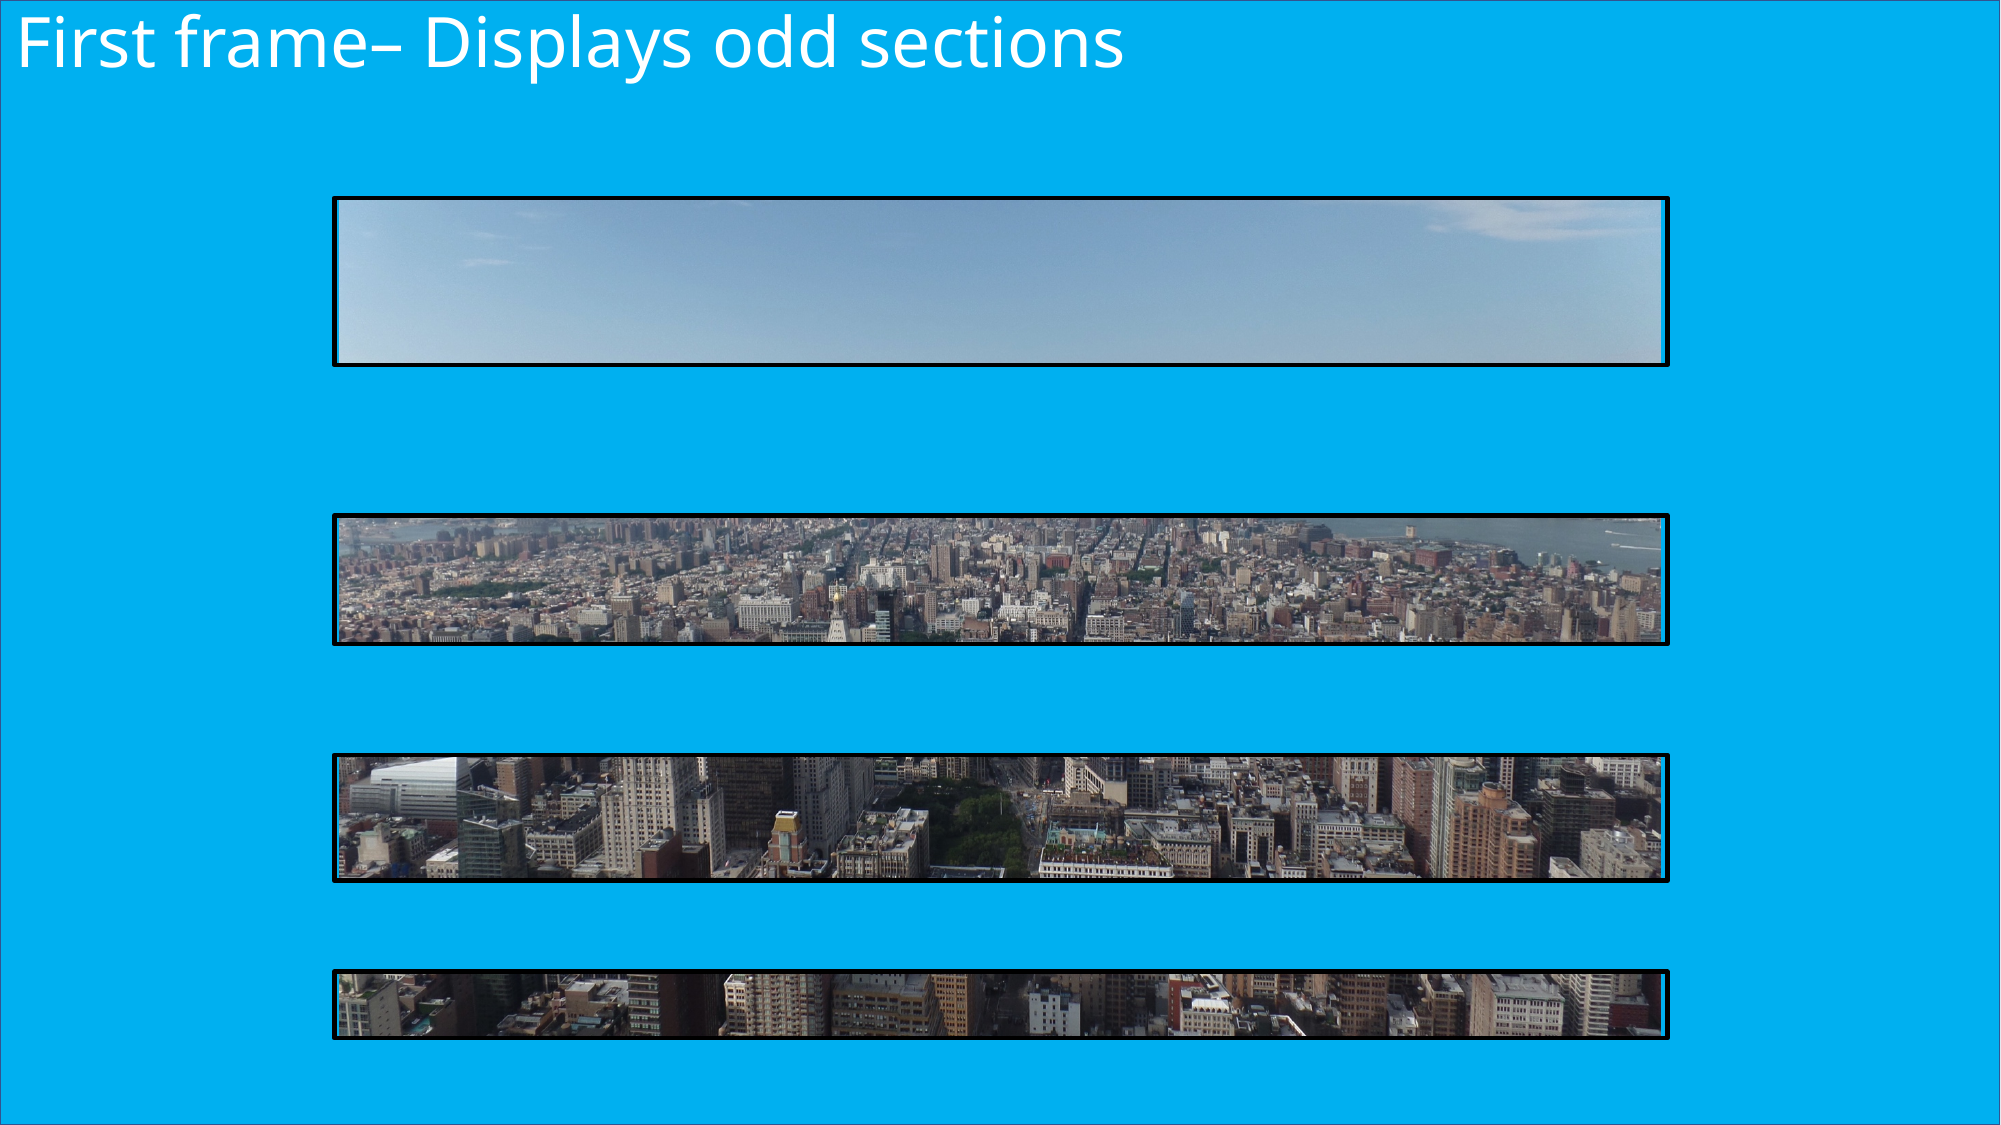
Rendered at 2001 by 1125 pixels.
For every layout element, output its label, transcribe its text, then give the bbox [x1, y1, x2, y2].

picture [340, 757, 1660, 879]
picture [340, 200, 1660, 363]
picture [340, 973, 1660, 1036]
picture [340, 517, 1660, 642]
title First frame– Displays odd sections [0, 0, 2000, 91]
